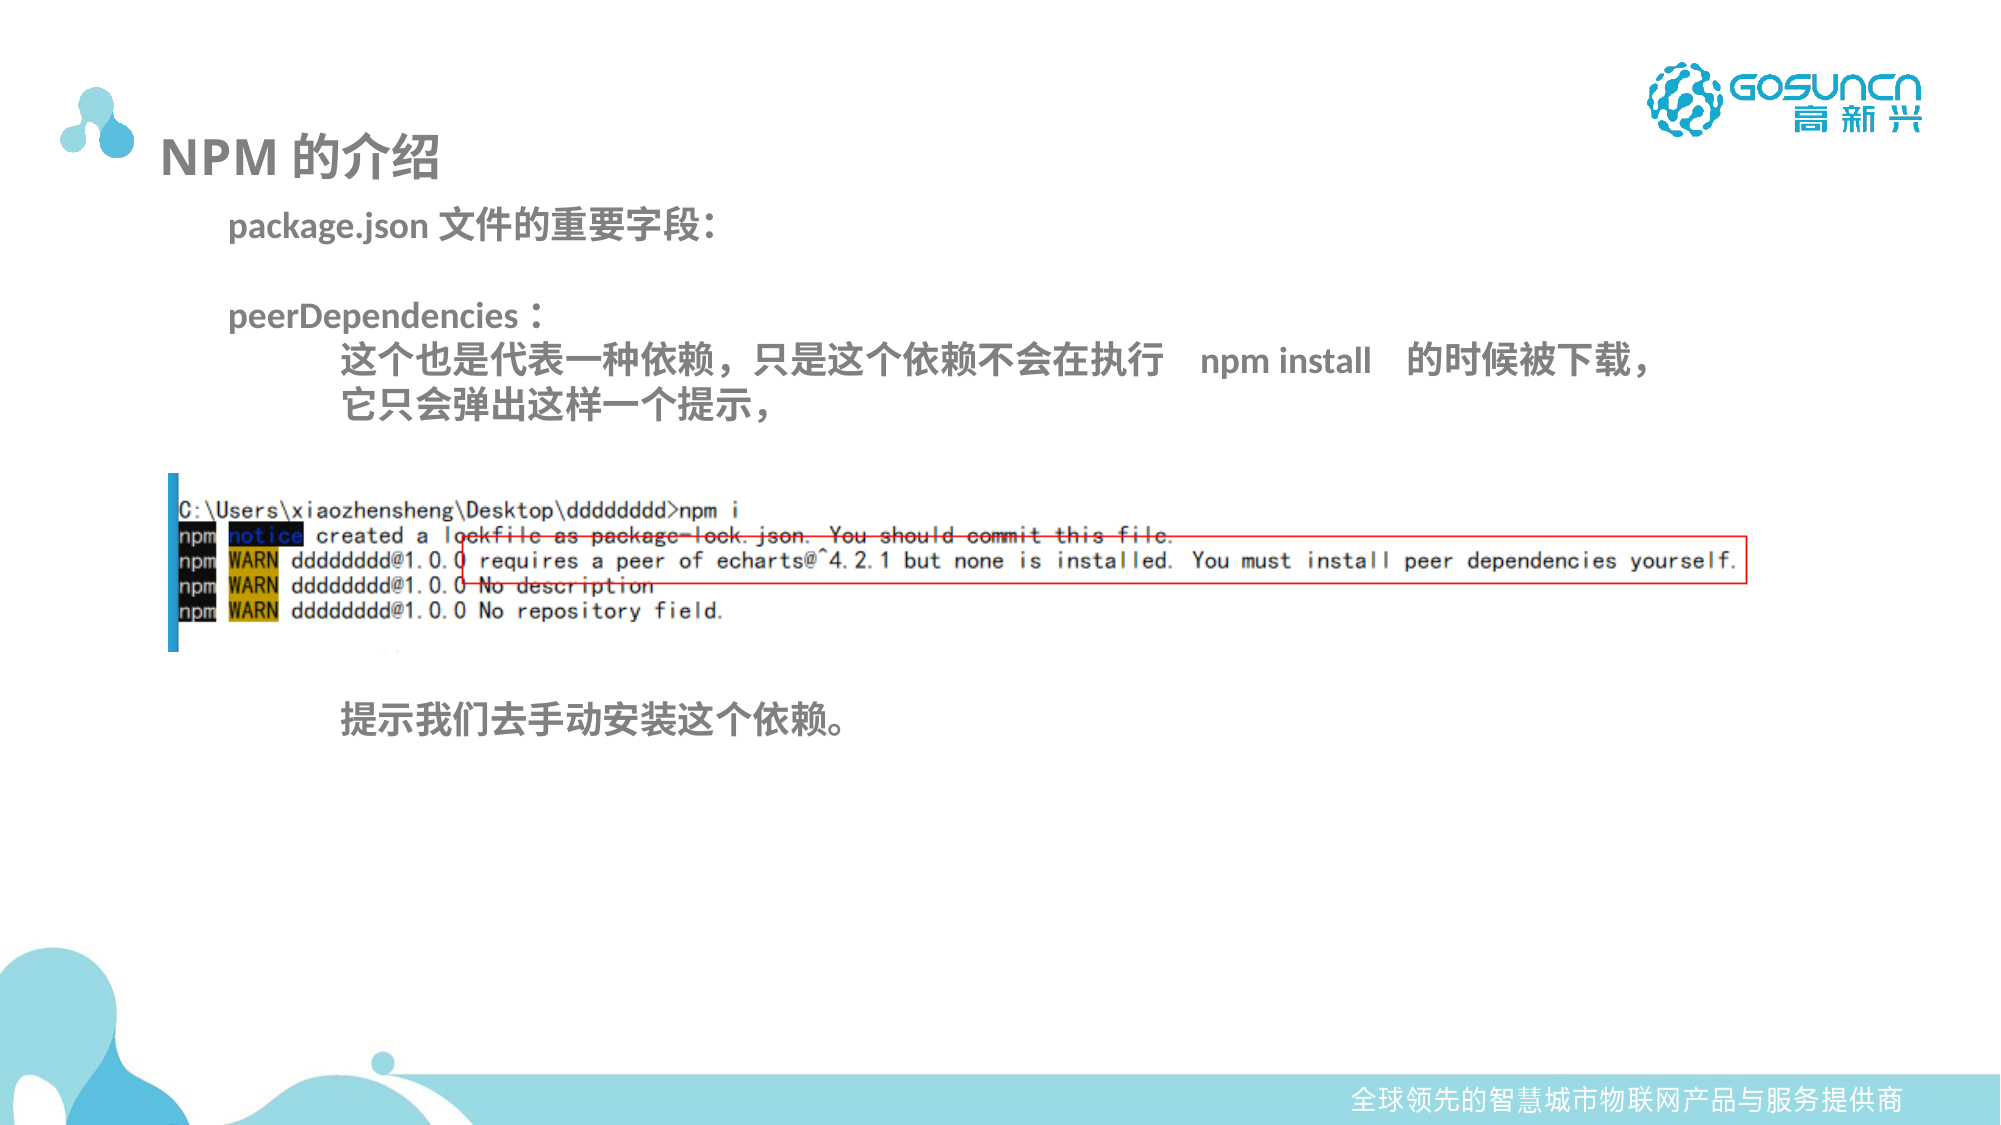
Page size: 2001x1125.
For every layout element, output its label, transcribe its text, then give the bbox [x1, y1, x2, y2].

picture [0, 928, 2000, 1125]
text_box package.json文件的重要字段： peerDependencies： 这个也是代表一种依赖，只是这个依赖不会在执行 npm install 的时候被下载， 它只会弹出这样一个提示， 提示我们去手动安装这个依赖。 [107, 193, 1960, 839]
text_box NPM的介绍 [152, 59, 1523, 193]
picture [1647, 62, 1922, 137]
picture [60, 87, 134, 158]
picture [168, 473, 1832, 652]
